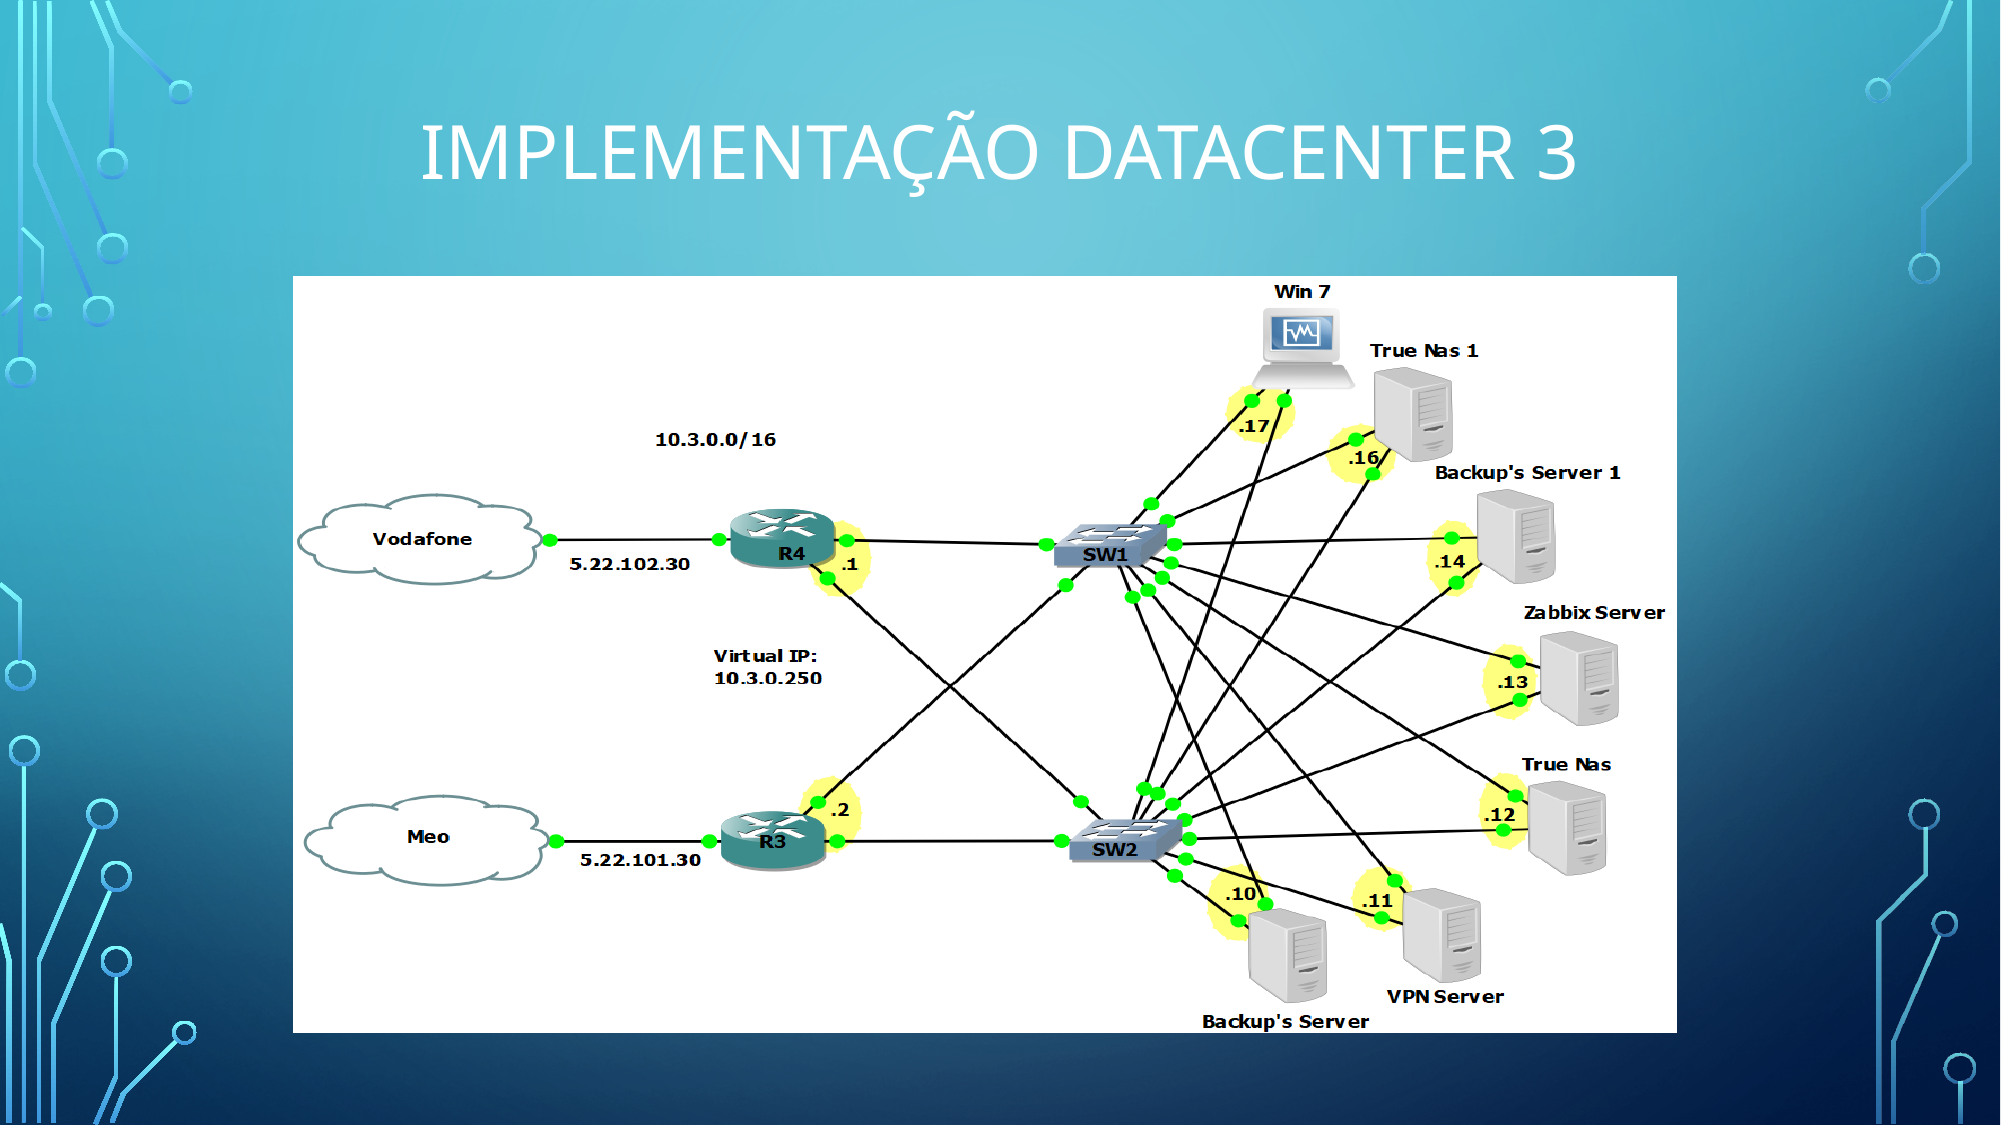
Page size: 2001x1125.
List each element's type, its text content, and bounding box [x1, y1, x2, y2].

picture [292, 276, 1678, 1033]
title Implementação datacenter 3 [187, 34, 1813, 277]
